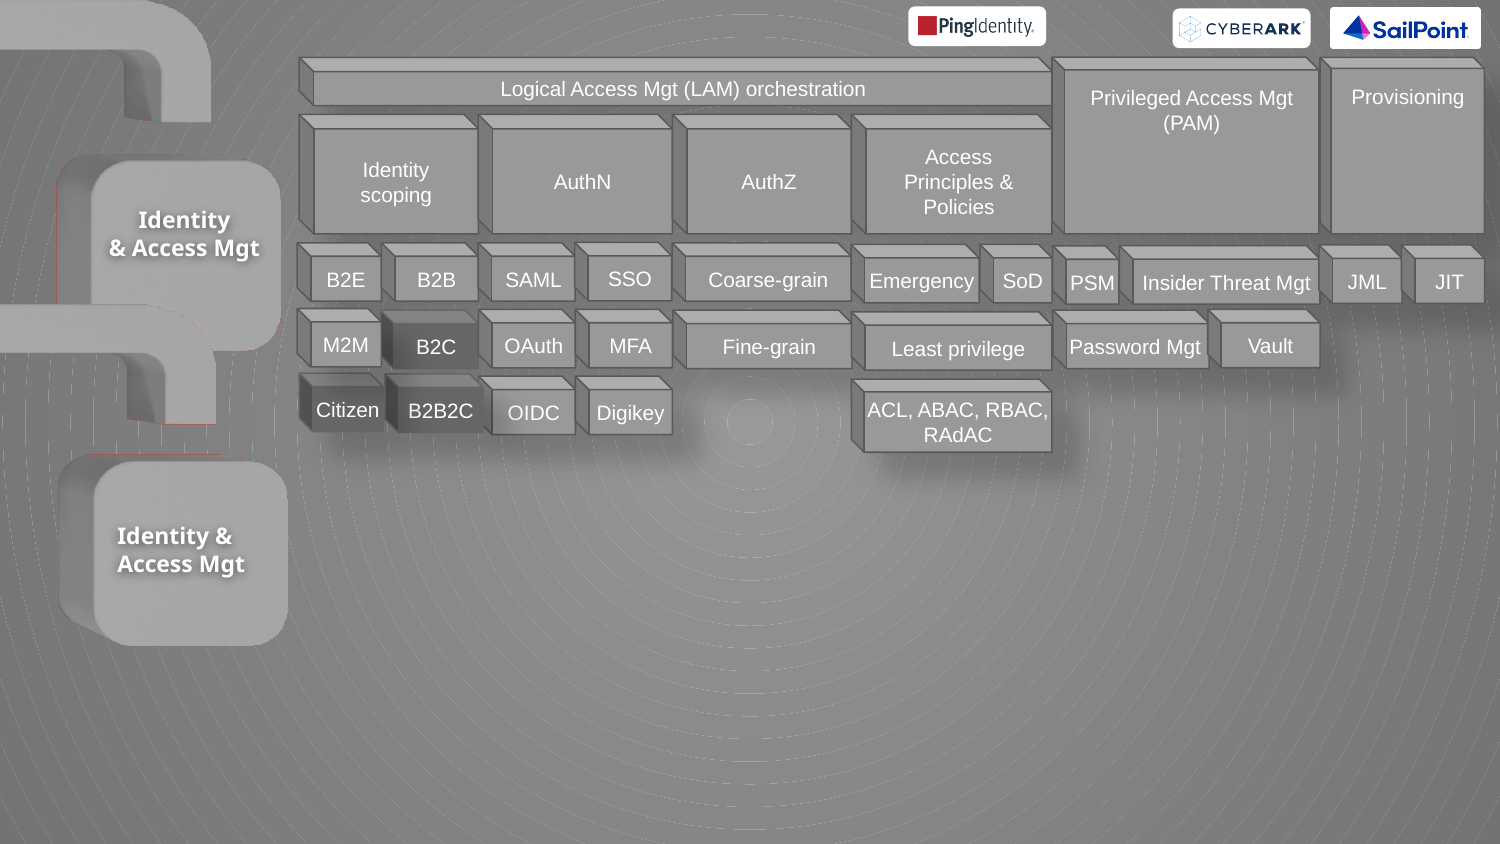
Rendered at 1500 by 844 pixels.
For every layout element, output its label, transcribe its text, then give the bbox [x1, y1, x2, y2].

text_box Access Principles & Policies [851, 114, 1052, 234]
text_box B2B2C [416, 373, 484, 433]
text_box [1172, 8, 1311, 48]
text_box JML [1318, 244, 1403, 304]
text_box Insider Threat Mgt [1119, 245, 1321, 305]
picture [918, 15, 1034, 38]
text_box Provisioning [1320, 57, 1485, 234]
text_box Password Mgt [1052, 310, 1210, 369]
text_box Fine-grain [672, 310, 853, 369]
picture [0, 0, 289, 646]
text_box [1332, 10, 1479, 47]
text_box M2M [297, 308, 382, 367]
text_box Least privilege [851, 311, 1052, 371]
text_box Citizen [299, 373, 384, 432]
text_box SoD [979, 244, 1053, 303]
text_box SAML [478, 242, 576, 302]
text_box Identity scoping [299, 114, 479, 234]
text_box Identity & Access Mgt [292, 506, 298, 647]
text_box B2B [381, 242, 479, 302]
text_box Privileged Access Mgt (PAM) [1052, 57, 1319, 234]
text_box Coarse-grain [672, 242, 852, 302]
text_box [908, 6, 1047, 47]
text_box AuthN [478, 114, 673, 234]
text_box OIDC [478, 376, 576, 435]
text_box AuthZ [672, 114, 852, 234]
text_box B2C [380, 310, 479, 369]
picture [1179, 15, 1305, 42]
text_box Emergency [851, 244, 980, 303]
text_box OAuth [478, 309, 576, 368]
text_box B2E [297, 242, 382, 302]
text_box ACL, ABAC, RBAC, RAdAC [851, 379, 1052, 453]
text_box PSM [1052, 245, 1119, 305]
text_box Vault [1207, 309, 1321, 368]
text_box JIT [1401, 244, 1485, 304]
text_box Digikey [575, 376, 673, 435]
text_box SSO [574, 242, 672, 301]
text_box Logical Access Mgt (LAM) orchestration [299, 57, 1052, 106]
text_box MFA [575, 309, 673, 368]
